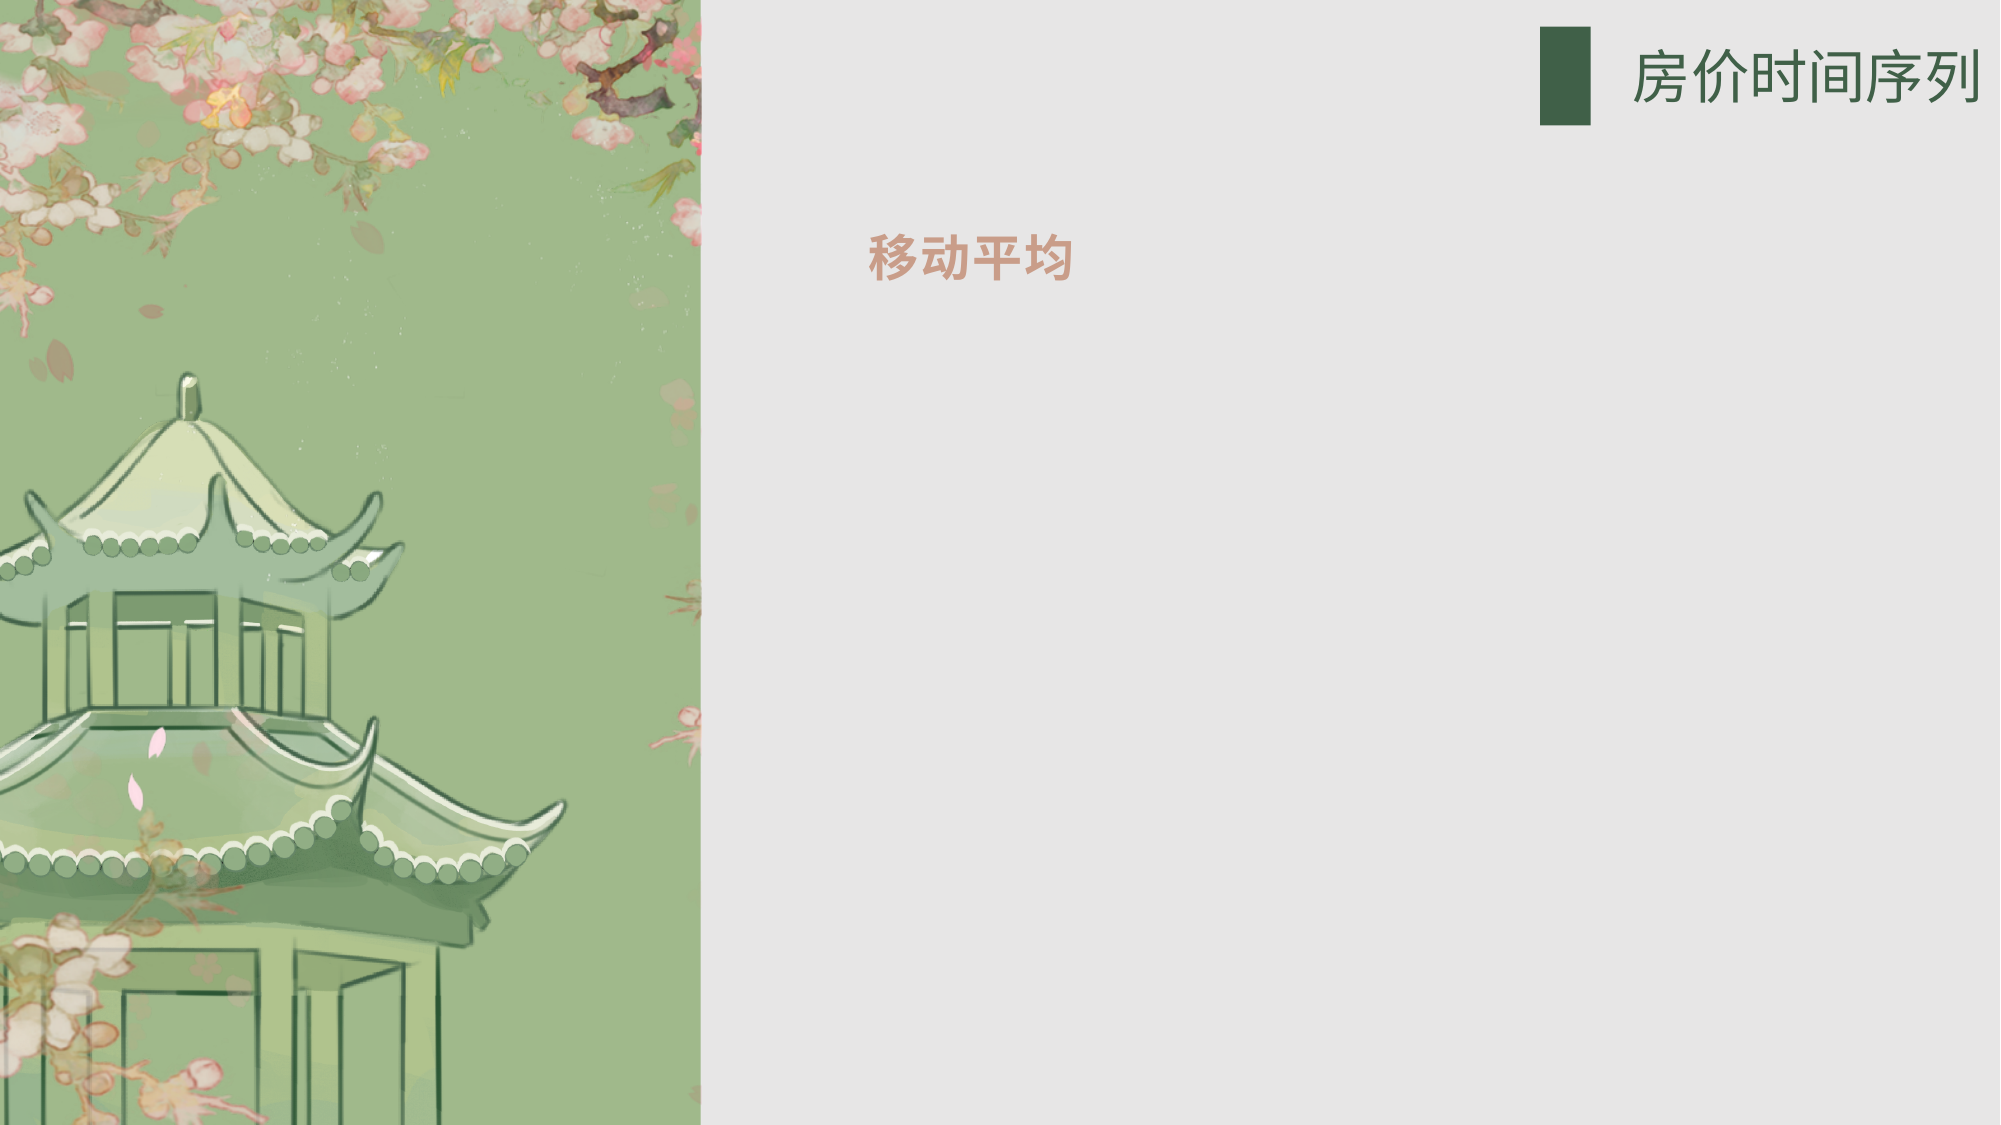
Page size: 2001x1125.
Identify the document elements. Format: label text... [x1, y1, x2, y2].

text_box 移动平均 [853, 218, 1456, 294]
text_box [1539, 25, 2000, 126]
picture [0, 0, 702, 1125]
